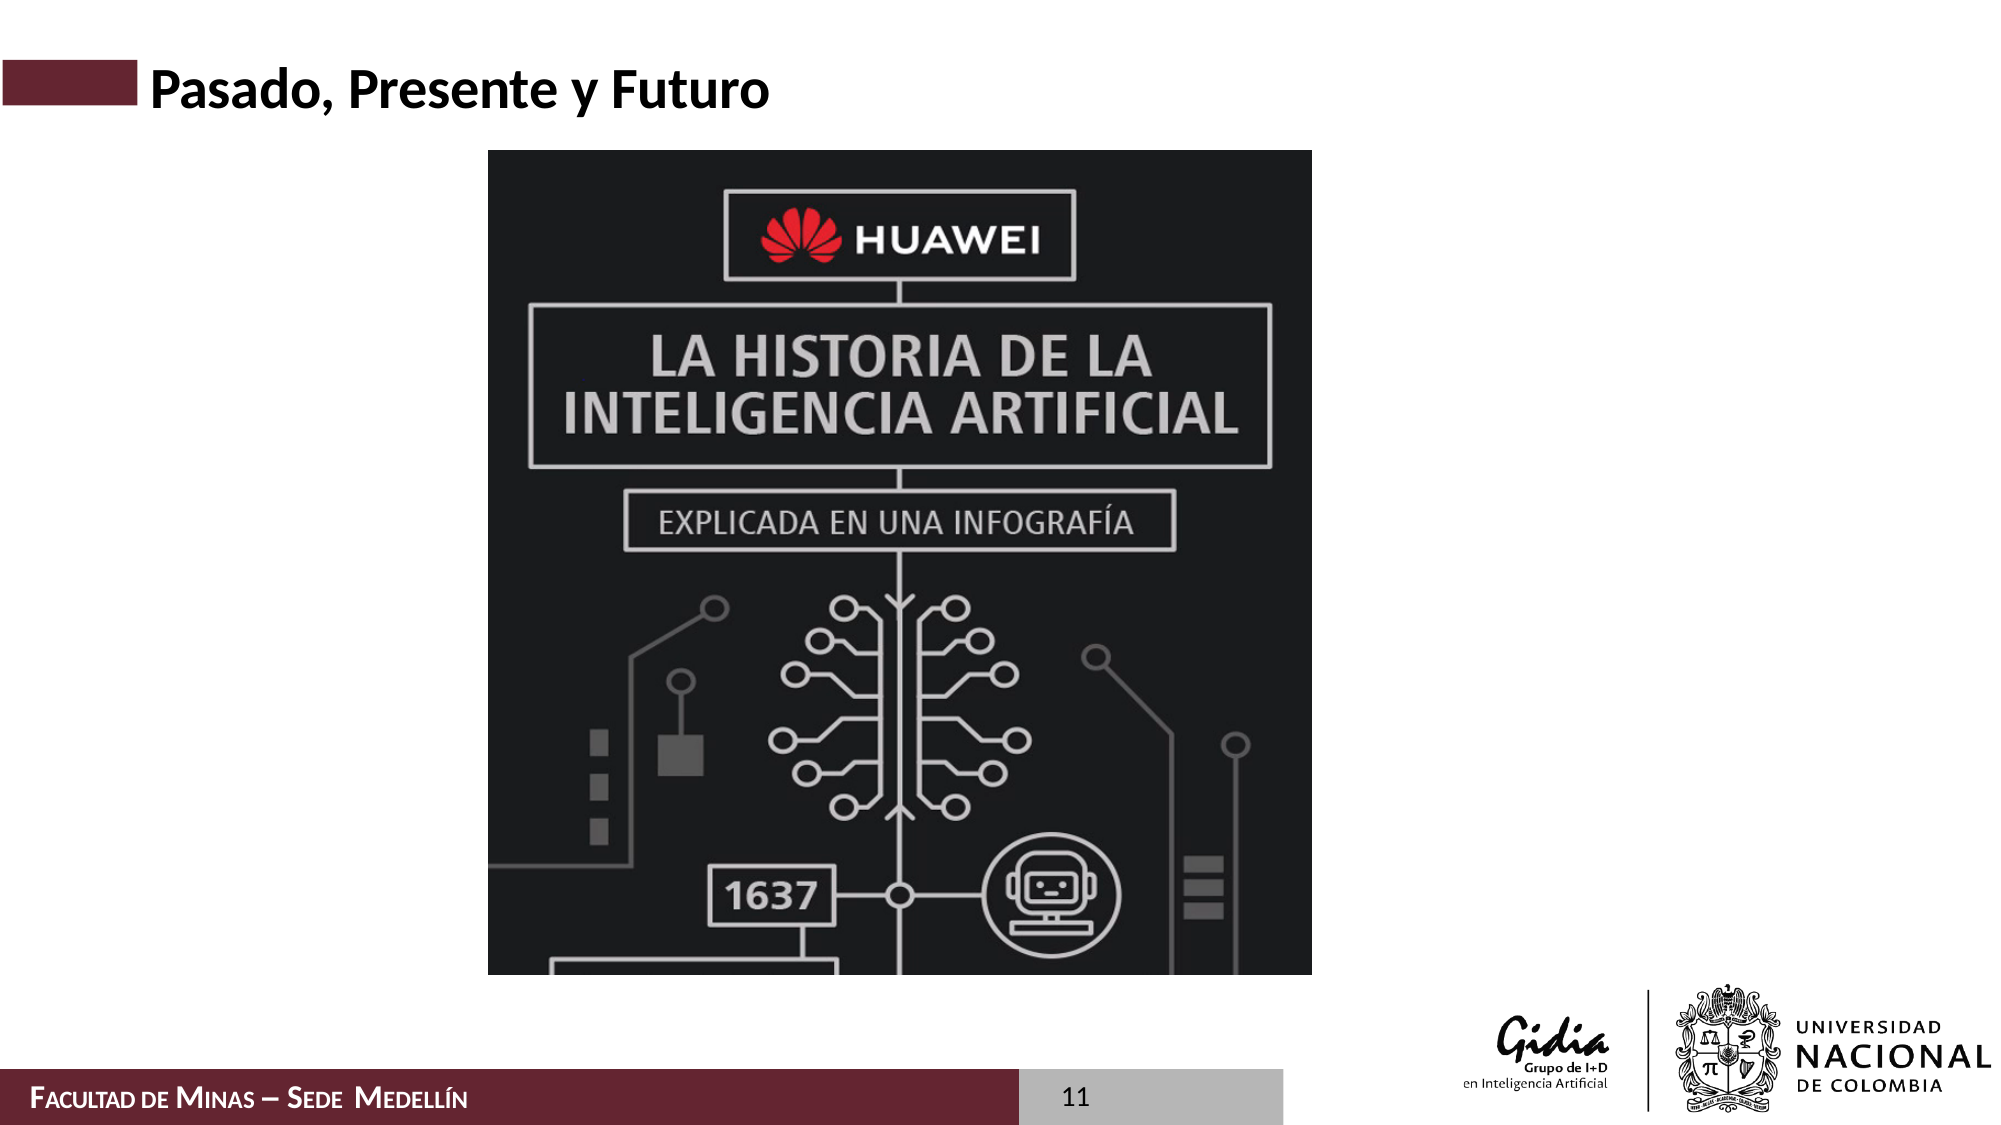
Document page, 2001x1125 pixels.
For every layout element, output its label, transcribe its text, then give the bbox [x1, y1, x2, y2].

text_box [487, 149, 1313, 976]
picture [1463, 983, 1992, 1113]
title Pasado, Presente y Futuro [150, 50, 1497, 121]
text_box 11 [1054, 1082, 1113, 1113]
